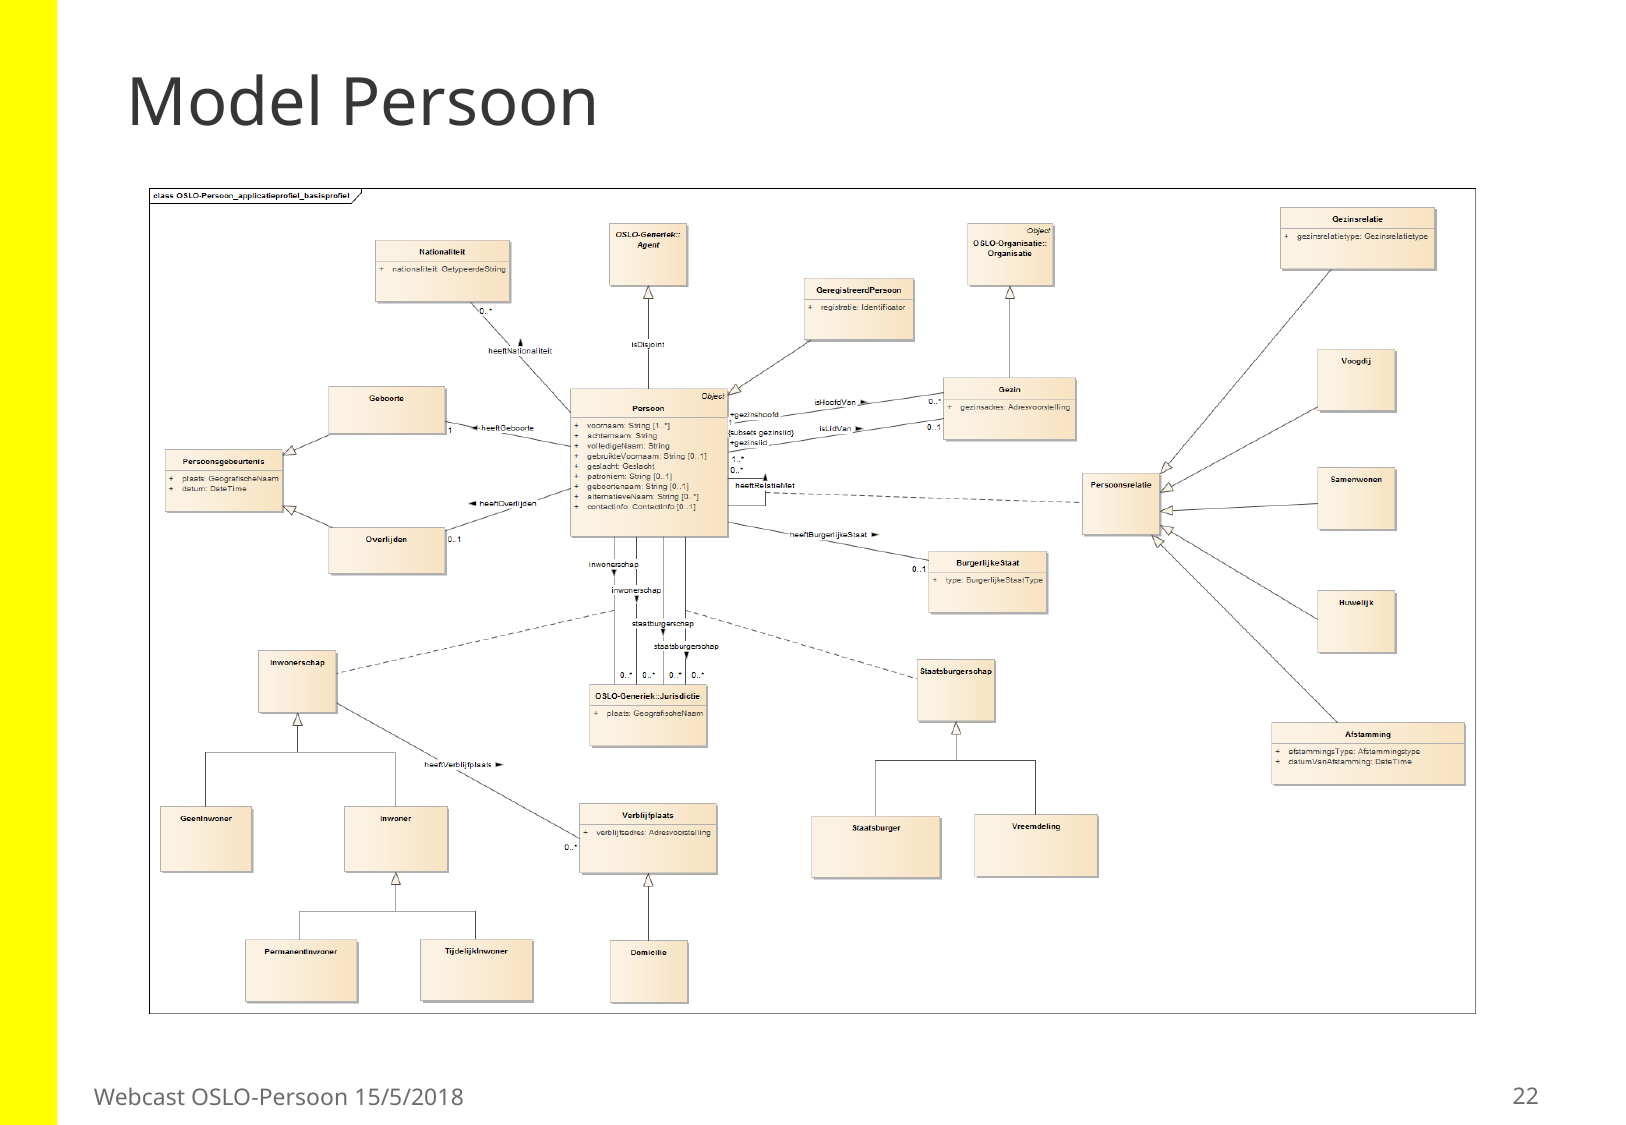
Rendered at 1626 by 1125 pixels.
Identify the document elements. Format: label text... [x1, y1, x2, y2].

footer Webcast OSLO-Persoon 15/5/2018 [78, 1083, 1077, 1113]
slide_number 22 [1424, 1075, 1548, 1120]
picture [148, 187, 1476, 1014]
title Model Persoon [111, 59, 1514, 222]
